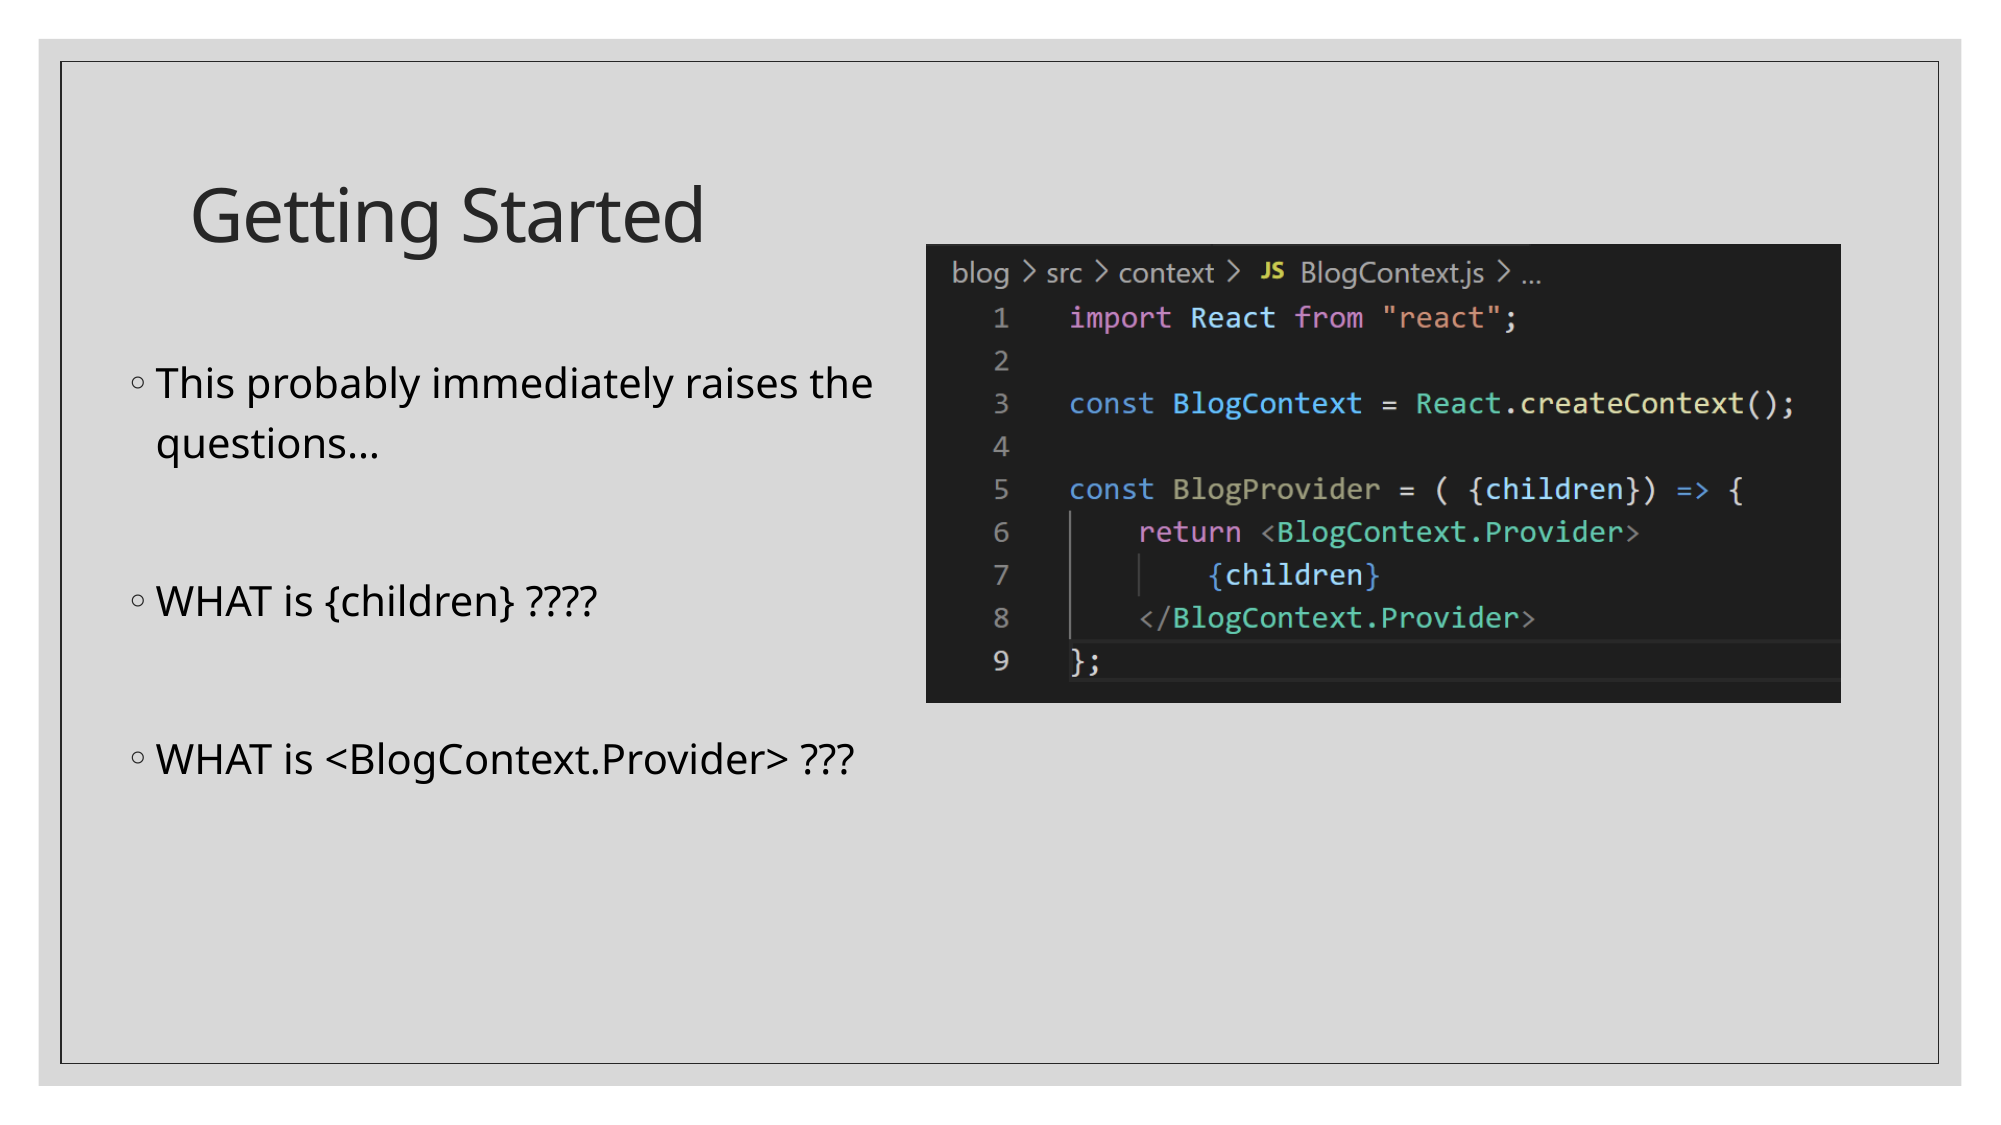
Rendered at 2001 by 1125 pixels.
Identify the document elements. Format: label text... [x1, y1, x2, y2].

title Getting Started [174, 105, 1825, 331]
picture [926, 244, 1841, 703]
list This probably immediately raises the questions… WHAT is {children} ???? WHAT is <BlogContext.Provider> ??? [110, 339, 905, 1109]
